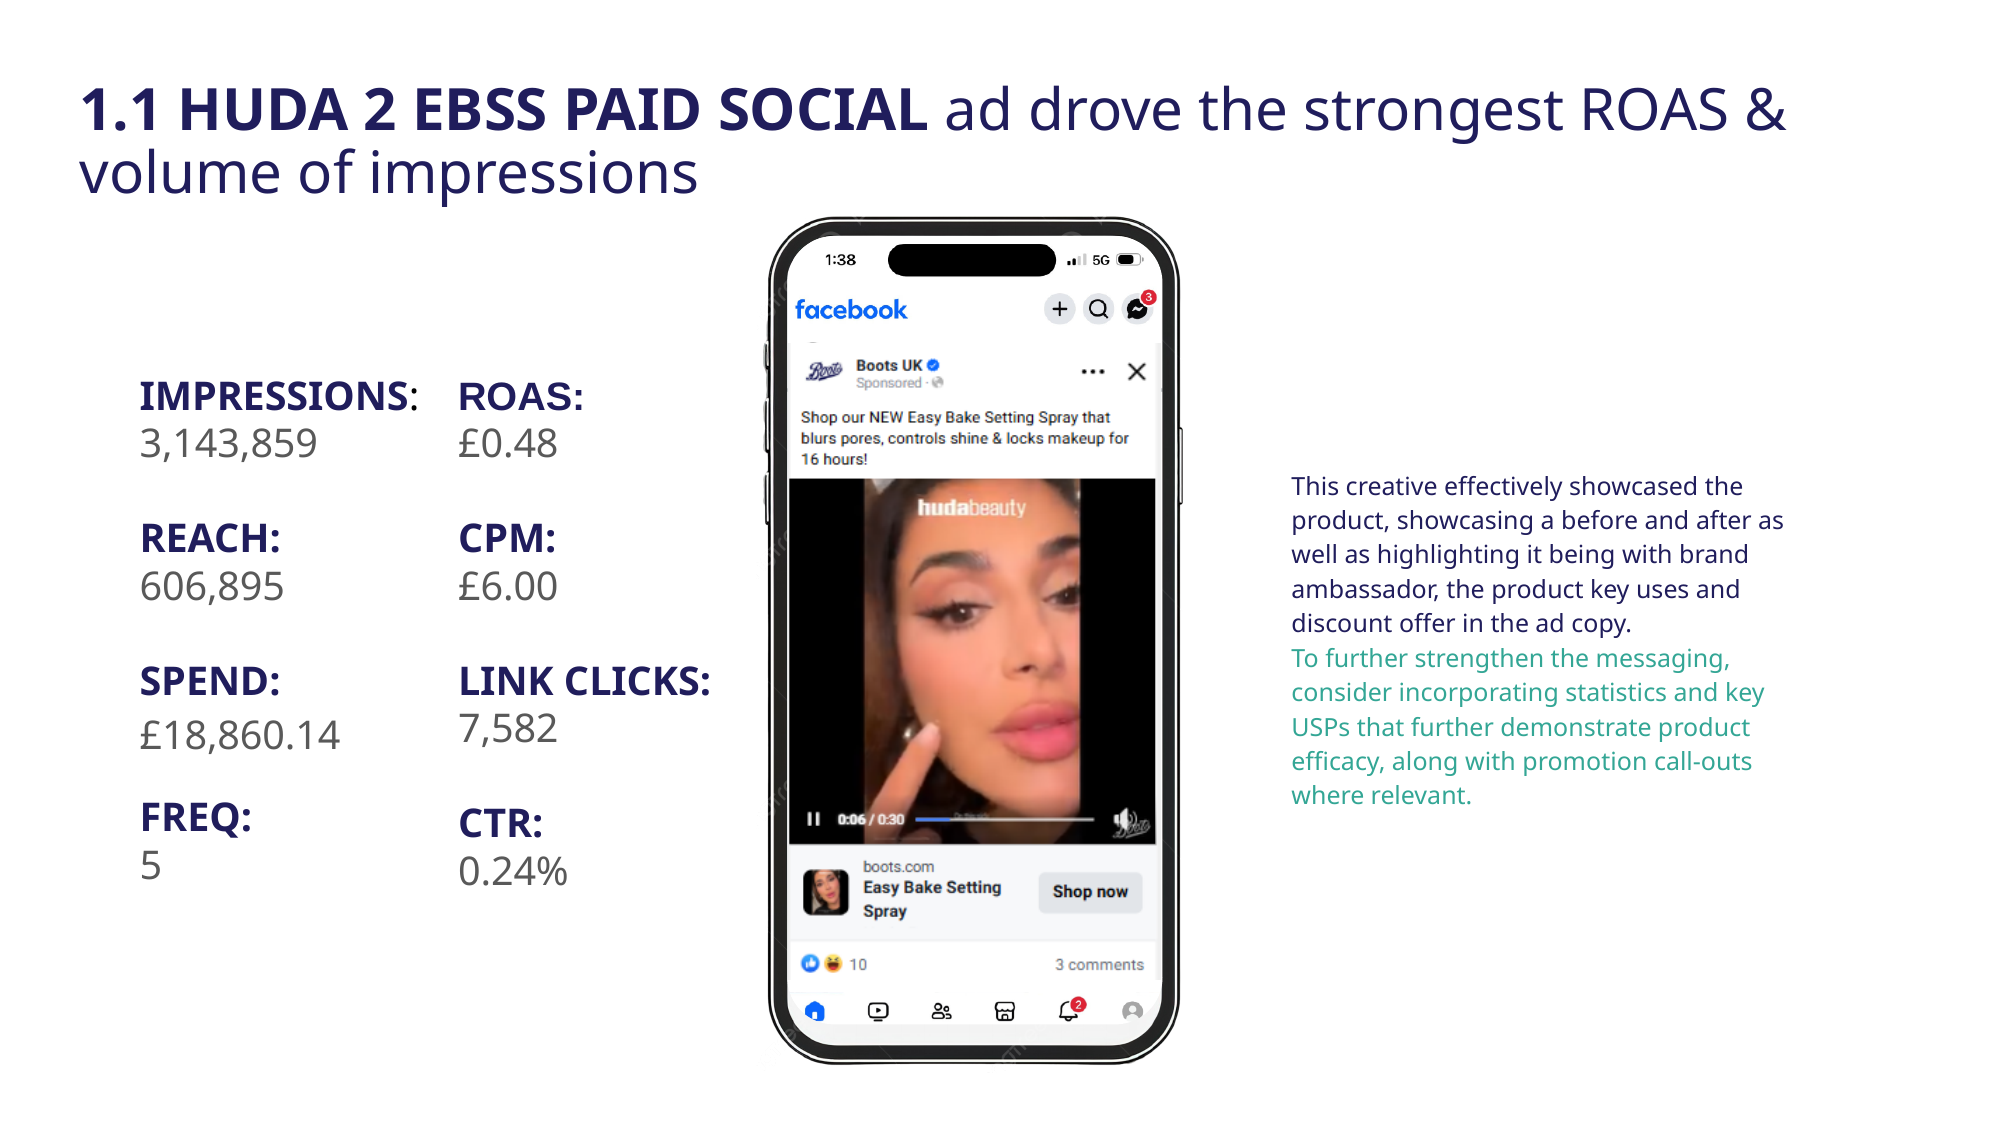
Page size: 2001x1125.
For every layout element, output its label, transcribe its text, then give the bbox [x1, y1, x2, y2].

text_box This creative effectively showcased the product, showcasing a before and after as well as highlighting it being with brand ambassador, the product key uses and discount offer in the ad copy. To further strengthen the messaging, consider incorporating statistics and key USPs that further demonstrate product efficacy, along with promotion call-outs where relevant. ​ [1276, 450, 1829, 841]
picture [756, 213, 1183, 1073]
text_box ROAS: £0.48 CPM: £6.00 LINK CLICKS: 7,582 CTR: 0.24% [443, 355, 751, 1051]
text_box IMPRESSIONS: 3,143,859 REACH: 606,895 SPEND: £18,860.14 FREQ: 5 [124, 355, 630, 1093]
text_box 1.1 HUDA 2 EBSS PAID SOCIAL ad drove the strongest ROAS & volume of impressions [64, 65, 1886, 222]
